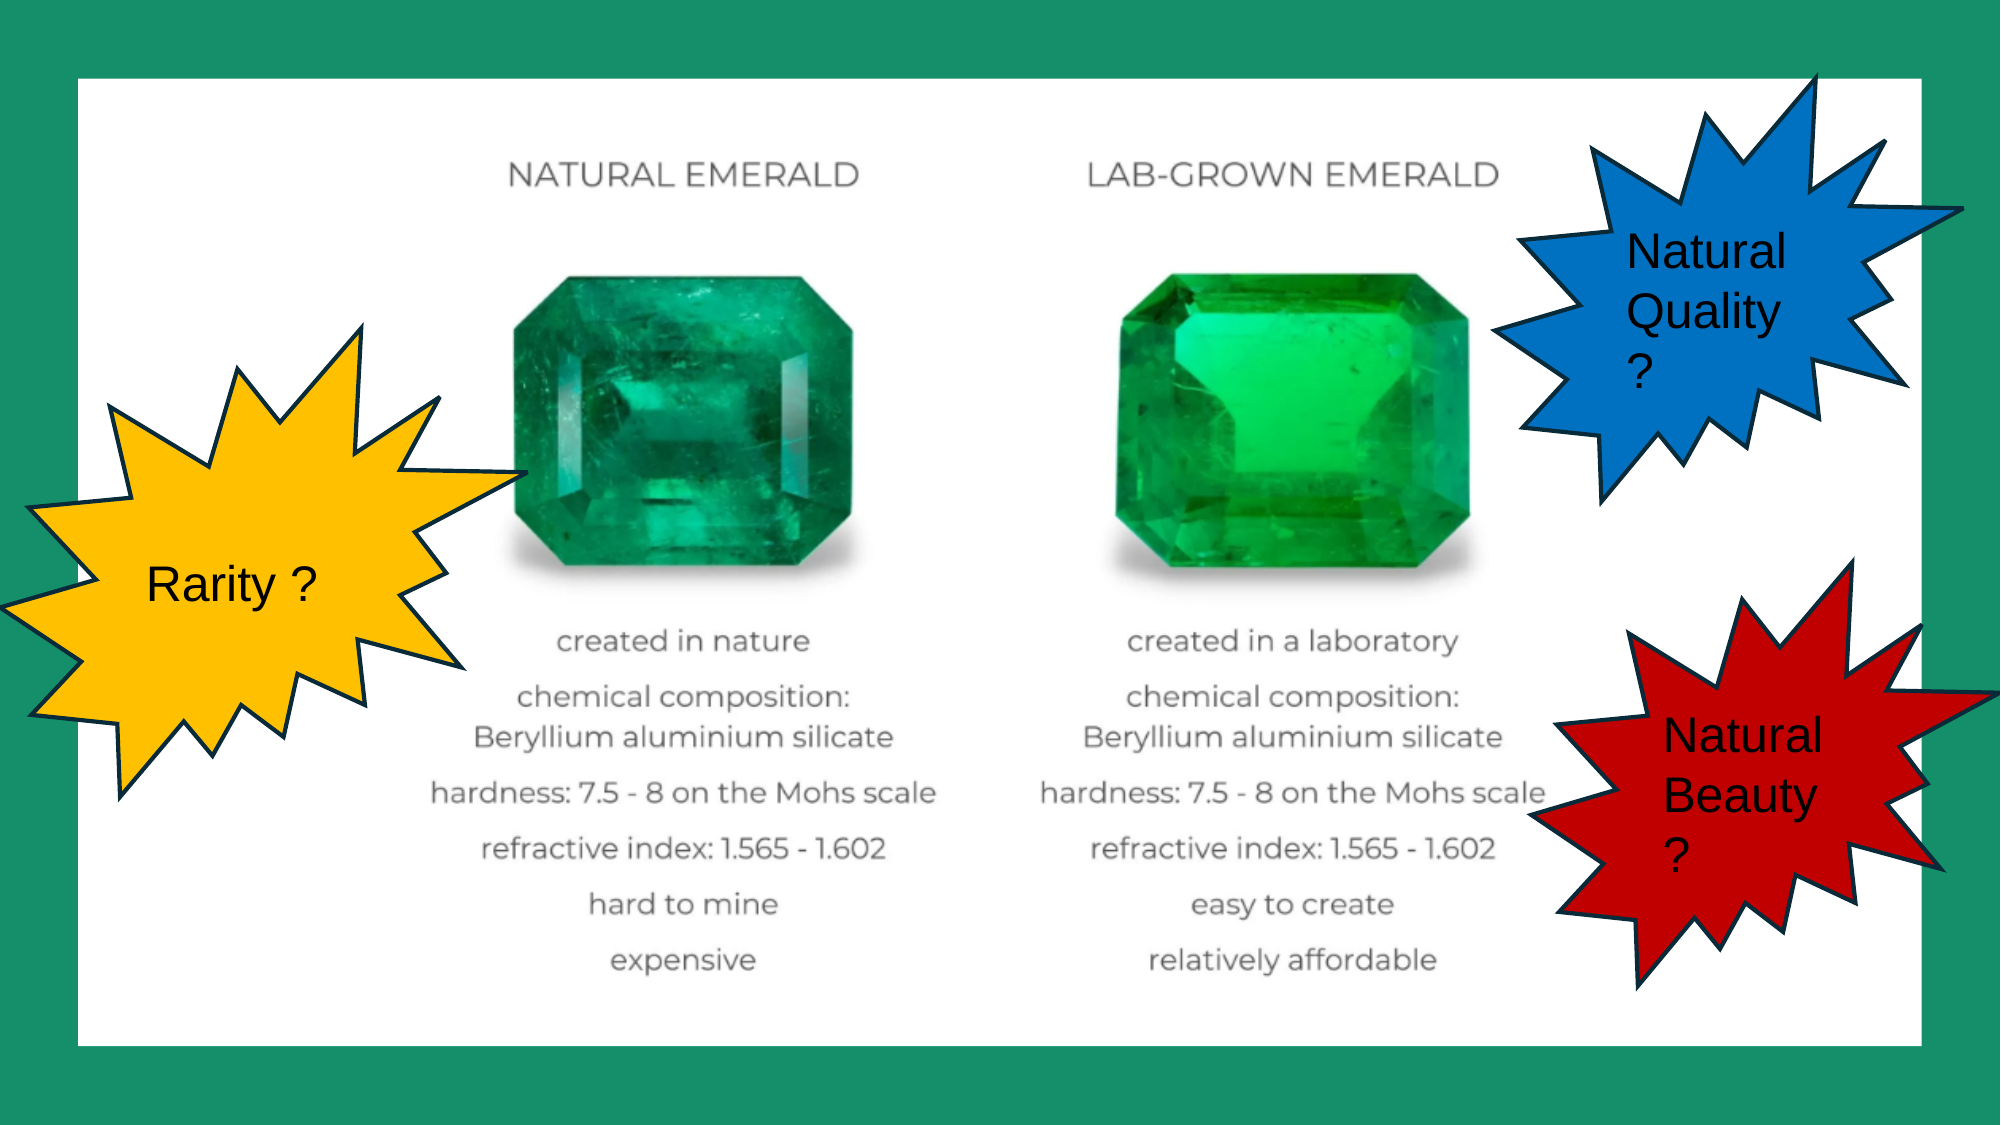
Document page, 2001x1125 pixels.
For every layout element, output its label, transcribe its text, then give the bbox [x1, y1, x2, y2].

text_box [1813, 77, 1924, 205]
text_box Natural Quality? [1613, 71, 1965, 492]
text_box [76, 563, 90, 582]
text_box [76, 643, 1924, 1048]
text_box Natural Beauty? [1613, 556, 2000, 992]
text_box [76, 77, 1813, 500]
text_box Rarity ? [0, 322, 387, 803]
text_box [0, 0, 2000, 690]
picture [392, 105, 1608, 1020]
text_box [0, 611, 2000, 1125]
text_box [1613, 233, 1924, 716]
